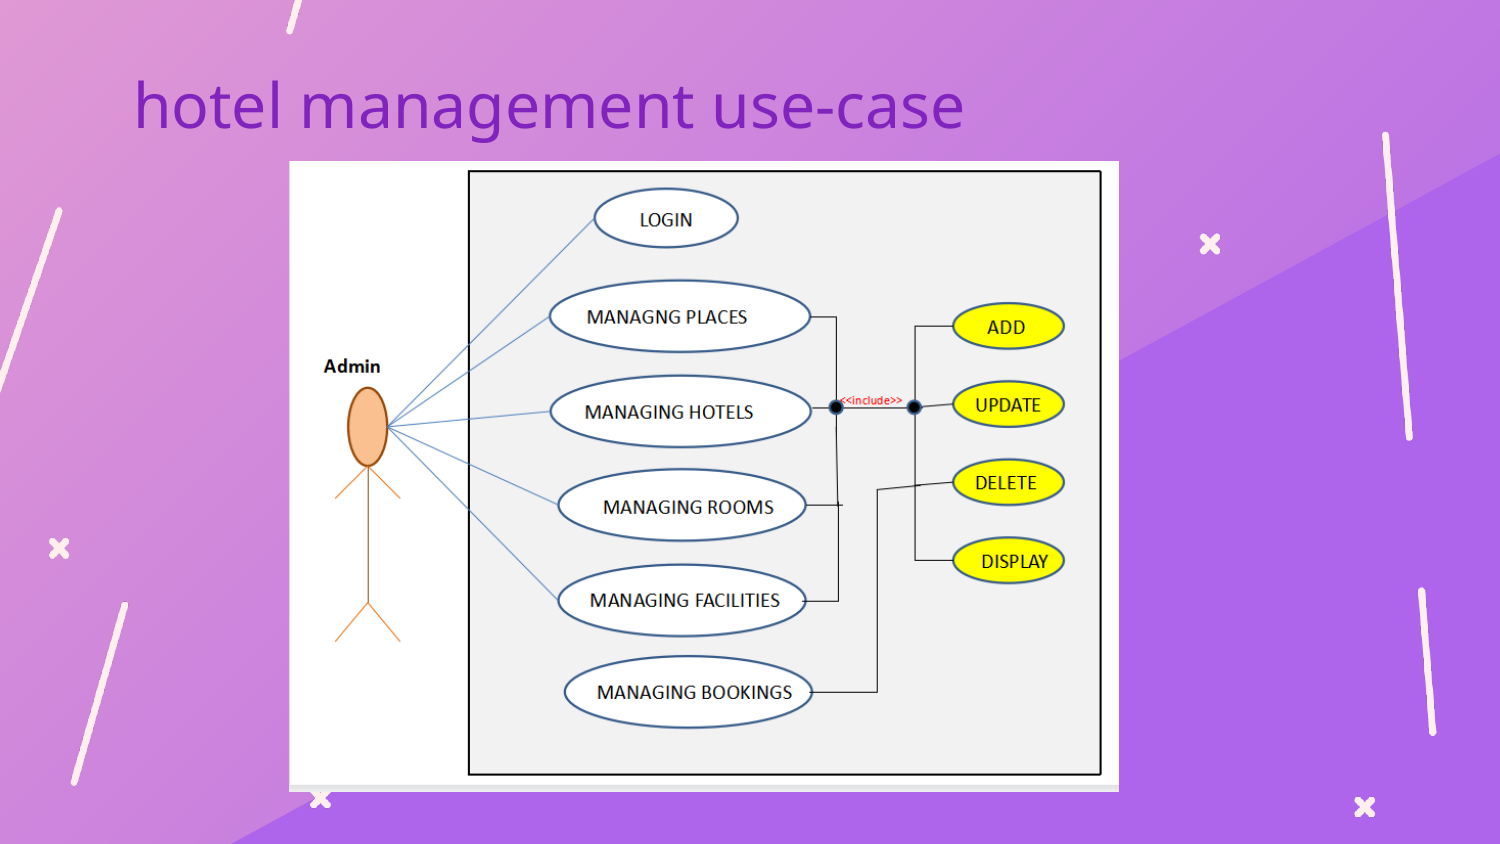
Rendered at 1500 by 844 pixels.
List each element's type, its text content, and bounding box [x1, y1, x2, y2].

picture [0, 0, 1500, 844]
title hotel management use-case [118, 88, 1382, 183]
